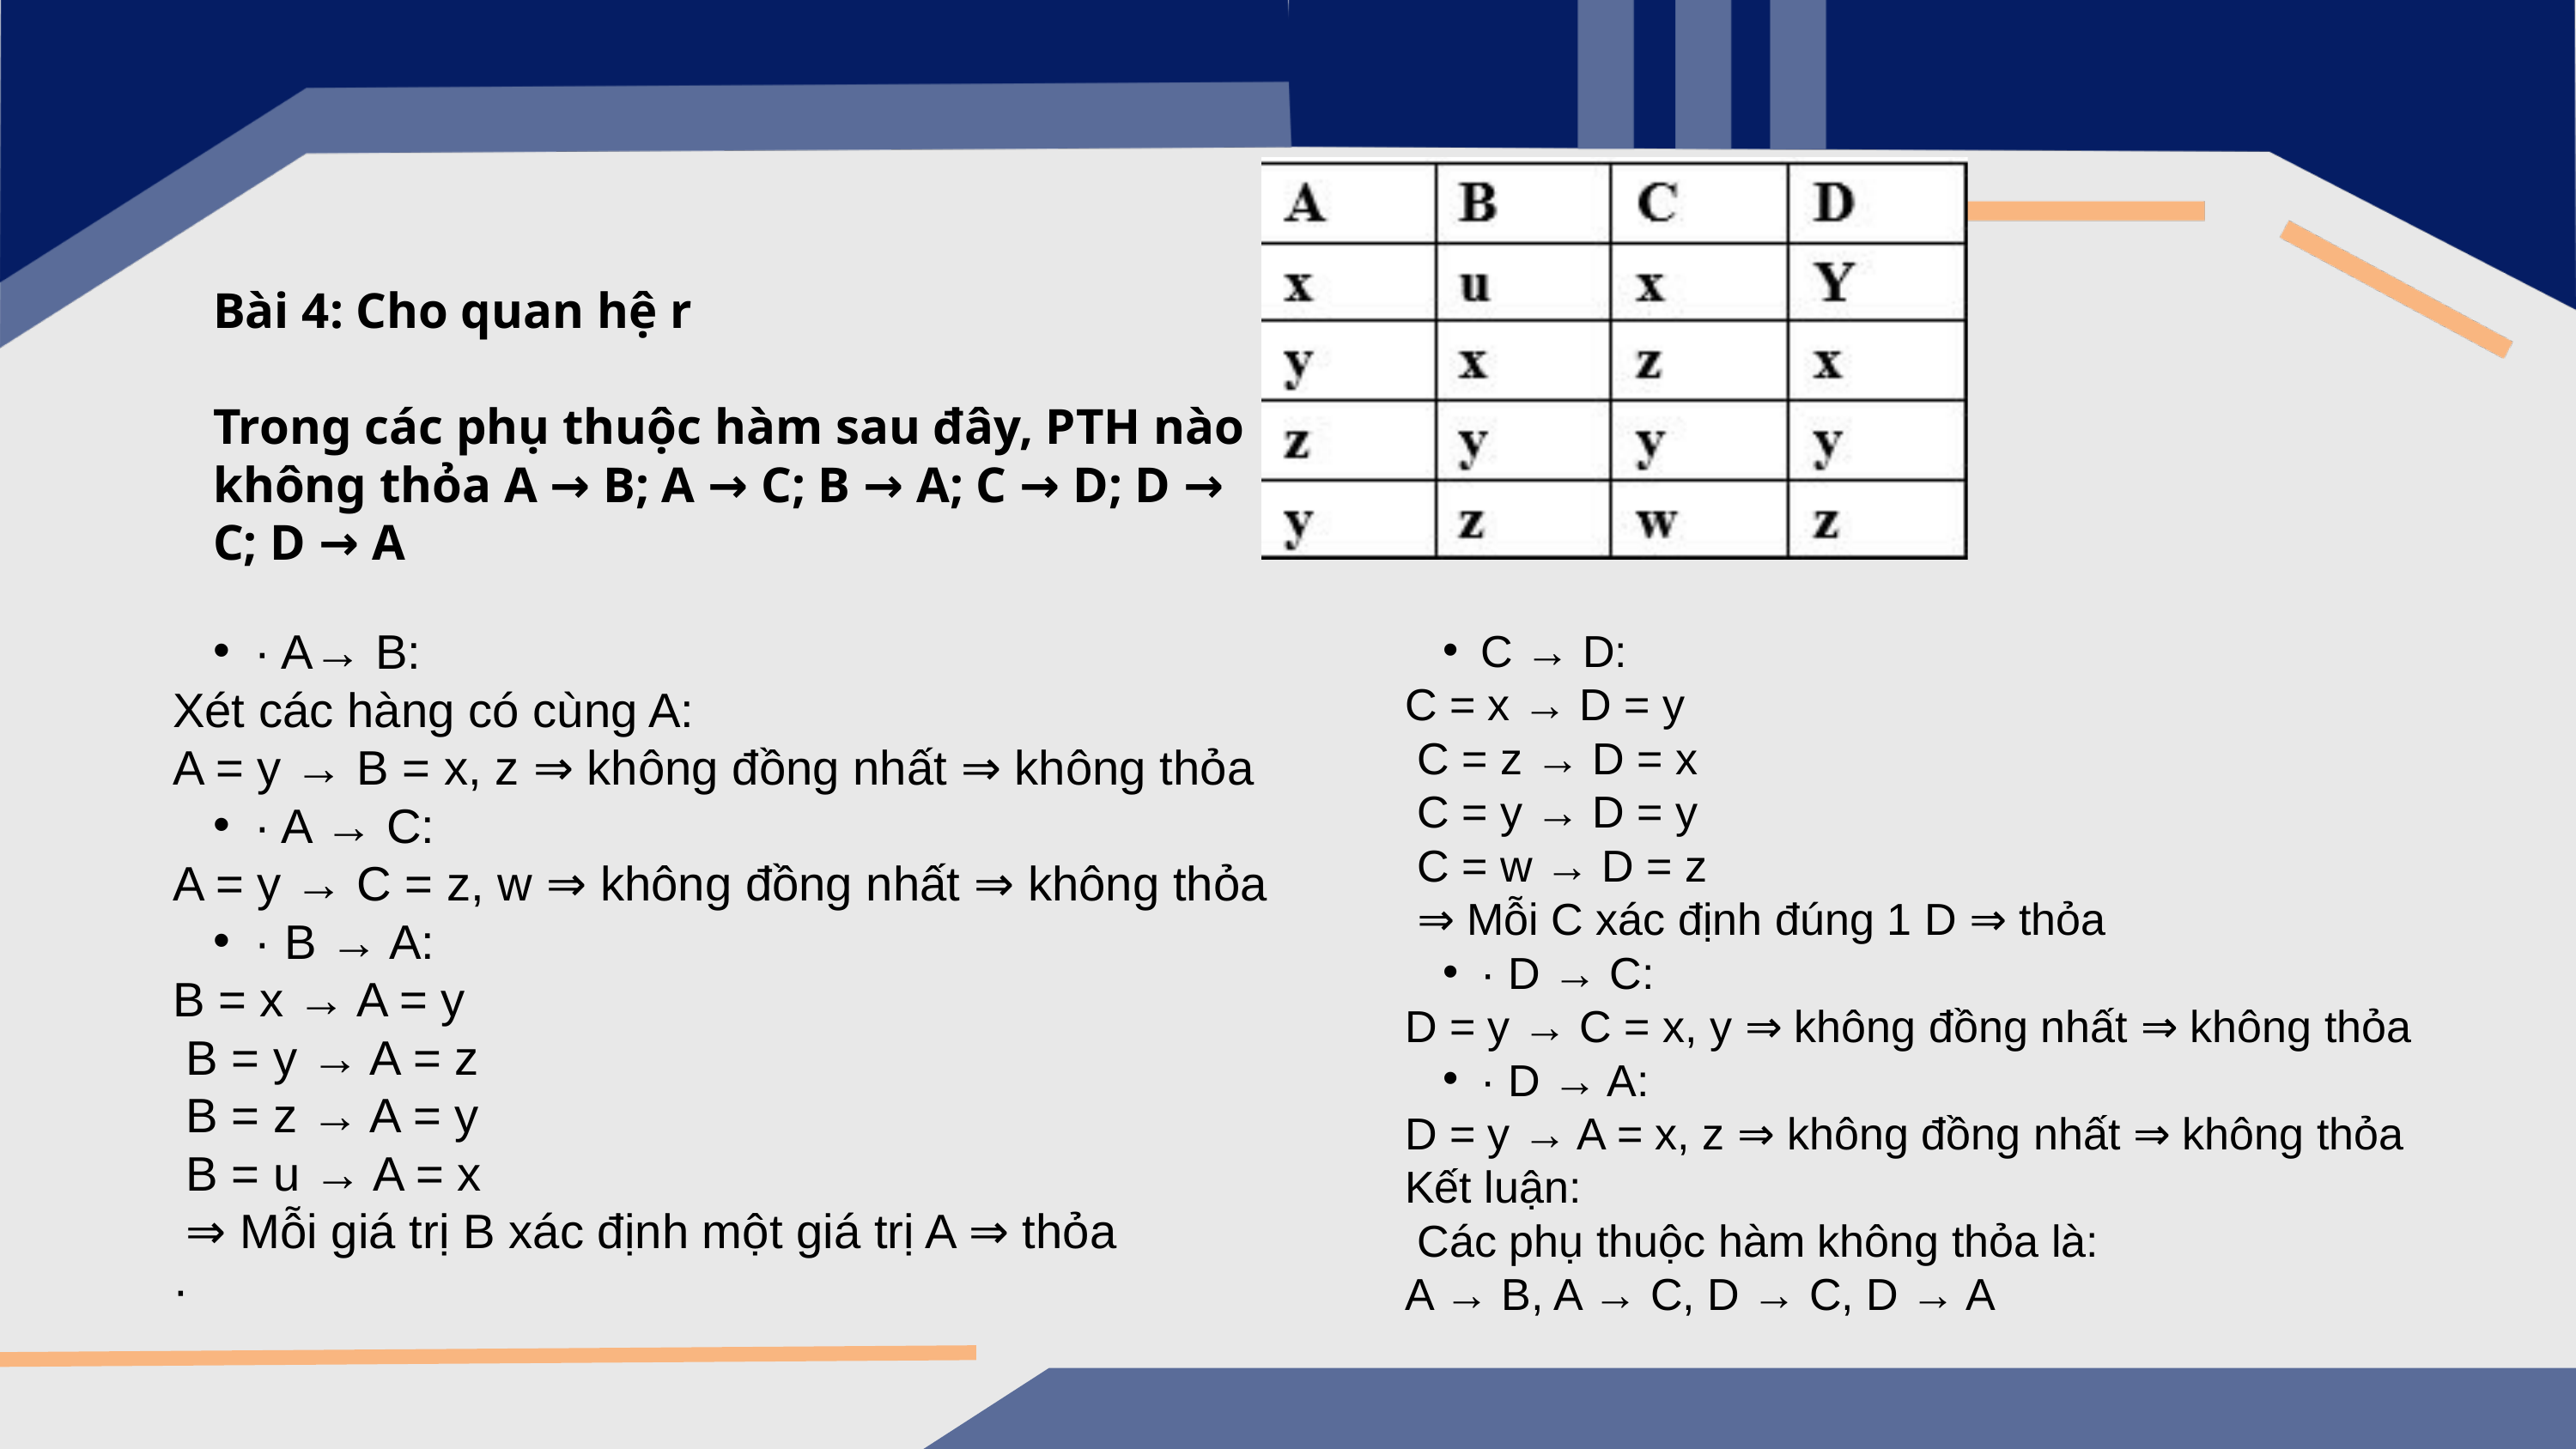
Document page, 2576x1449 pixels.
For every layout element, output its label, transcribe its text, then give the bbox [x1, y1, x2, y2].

text_box C → D: C = x → D = y C = z → D = x C = y → D = y C = w → D = z ⇒ Mỗi C xác định đúng 1 D ⇒ thỏa · D → C: D = y → C = x, y ⇒ không đồng nhất ⇒ không thỏa · D → A: D = y → A = x, z ⇒ không đồng nhất ⇒ không thỏa Kết luận: Các phụ thuộc hàm không thỏa là: A → B, A → C, D → C, D → A [1405, 622, 2432, 1320]
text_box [682, 1367, 2576, 1449]
text_box · A→ B: Xét các hàng có cùng A: A = y → B = x, z ⇒ không đồng nhất ⇒ không thỏa · A → C: A = y → C = z, w ⇒ không đồng nhất ⇒ không thỏa · B → A: B = x → A = y B = y → A = z B = z → A = y B = u → A = x ⇒ Mỗi giá trị B xác định một giá trị A ⇒ thỏa · [172, 621, 1288, 1317]
text_box Bài 4: Cho quan hệ r Trong các phụ thuộc hàm sau đây, PTH nào không thỏa A → B; A → C; B → A; C → D; D → C; D → A [213, 280, 1262, 571]
text_box [1261, 157, 1968, 560]
text_box [0, 0, 2576, 359]
